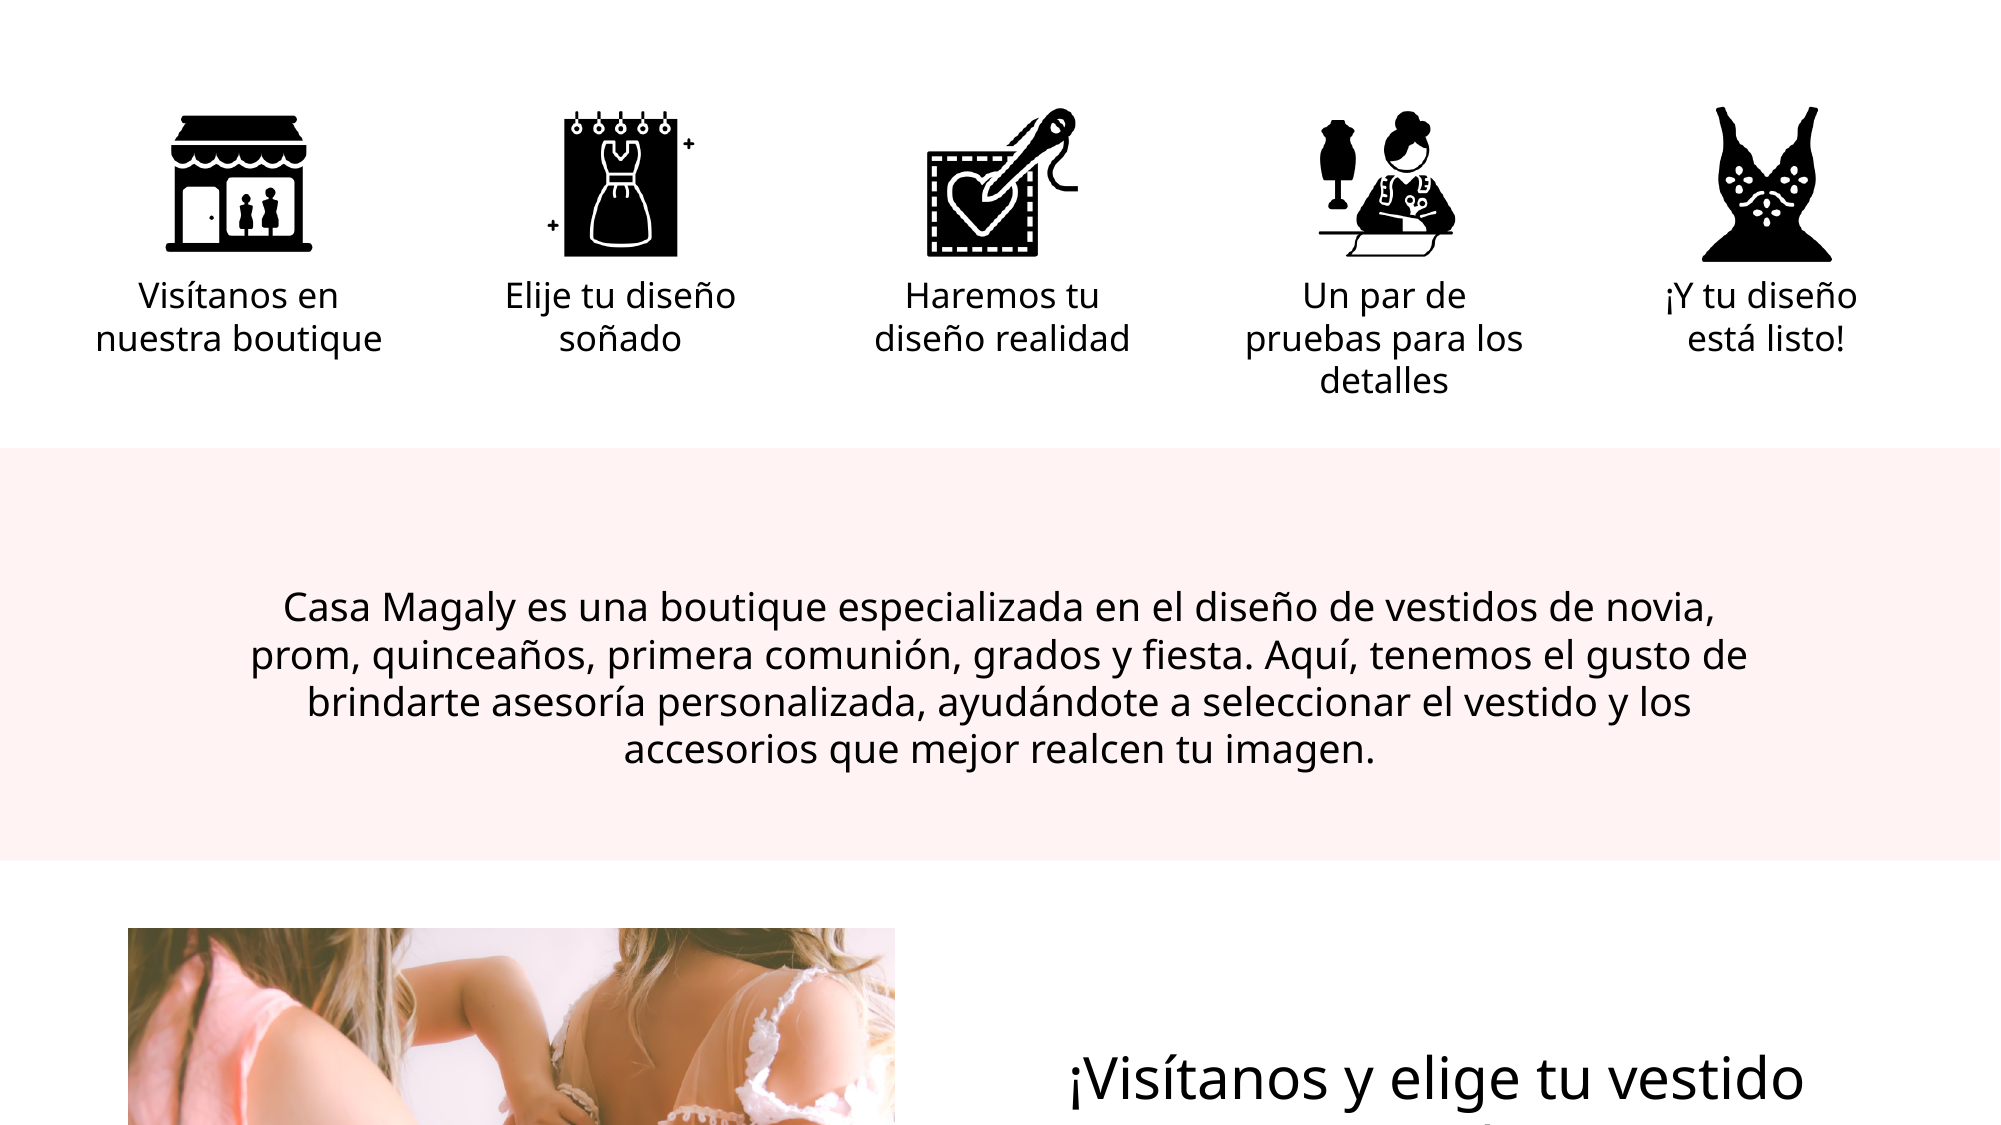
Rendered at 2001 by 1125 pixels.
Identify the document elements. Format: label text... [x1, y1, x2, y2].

picture [158, 103, 319, 264]
text_box ¡Visítanos y elige tu vestido soñado! [937, 1033, 1938, 1125]
picture [128, 928, 895, 1125]
picture [540, 103, 701, 264]
text_box Casa Magaly es una boutique especializada en el diseño de vestidos de novia, prom, quinceaños, primera comunión, grados y fiesta. Aquí, tenemos el gusto de brindarte asesoría personalizada, ayudándote a seleccionar el vestido y los accesorios que mejor realcen tu imagen. [217, 574, 1783, 780]
picture [1686, 103, 1847, 264]
picture [1303, 103, 1464, 264]
text_box Haremos tu diseño realidad [833, 265, 1172, 366]
text_box [0, 447, 2000, 862]
text_box Elije tu diseño soñado [451, 265, 790, 366]
text_box ¡Y tu diseño está listo! [1596, 265, 1936, 366]
text_box Visítanos en nuestra boutique [69, 265, 409, 366]
picture [919, 103, 1080, 264]
text_box Un par de pruebas para los detalles [1215, 265, 1554, 409]
